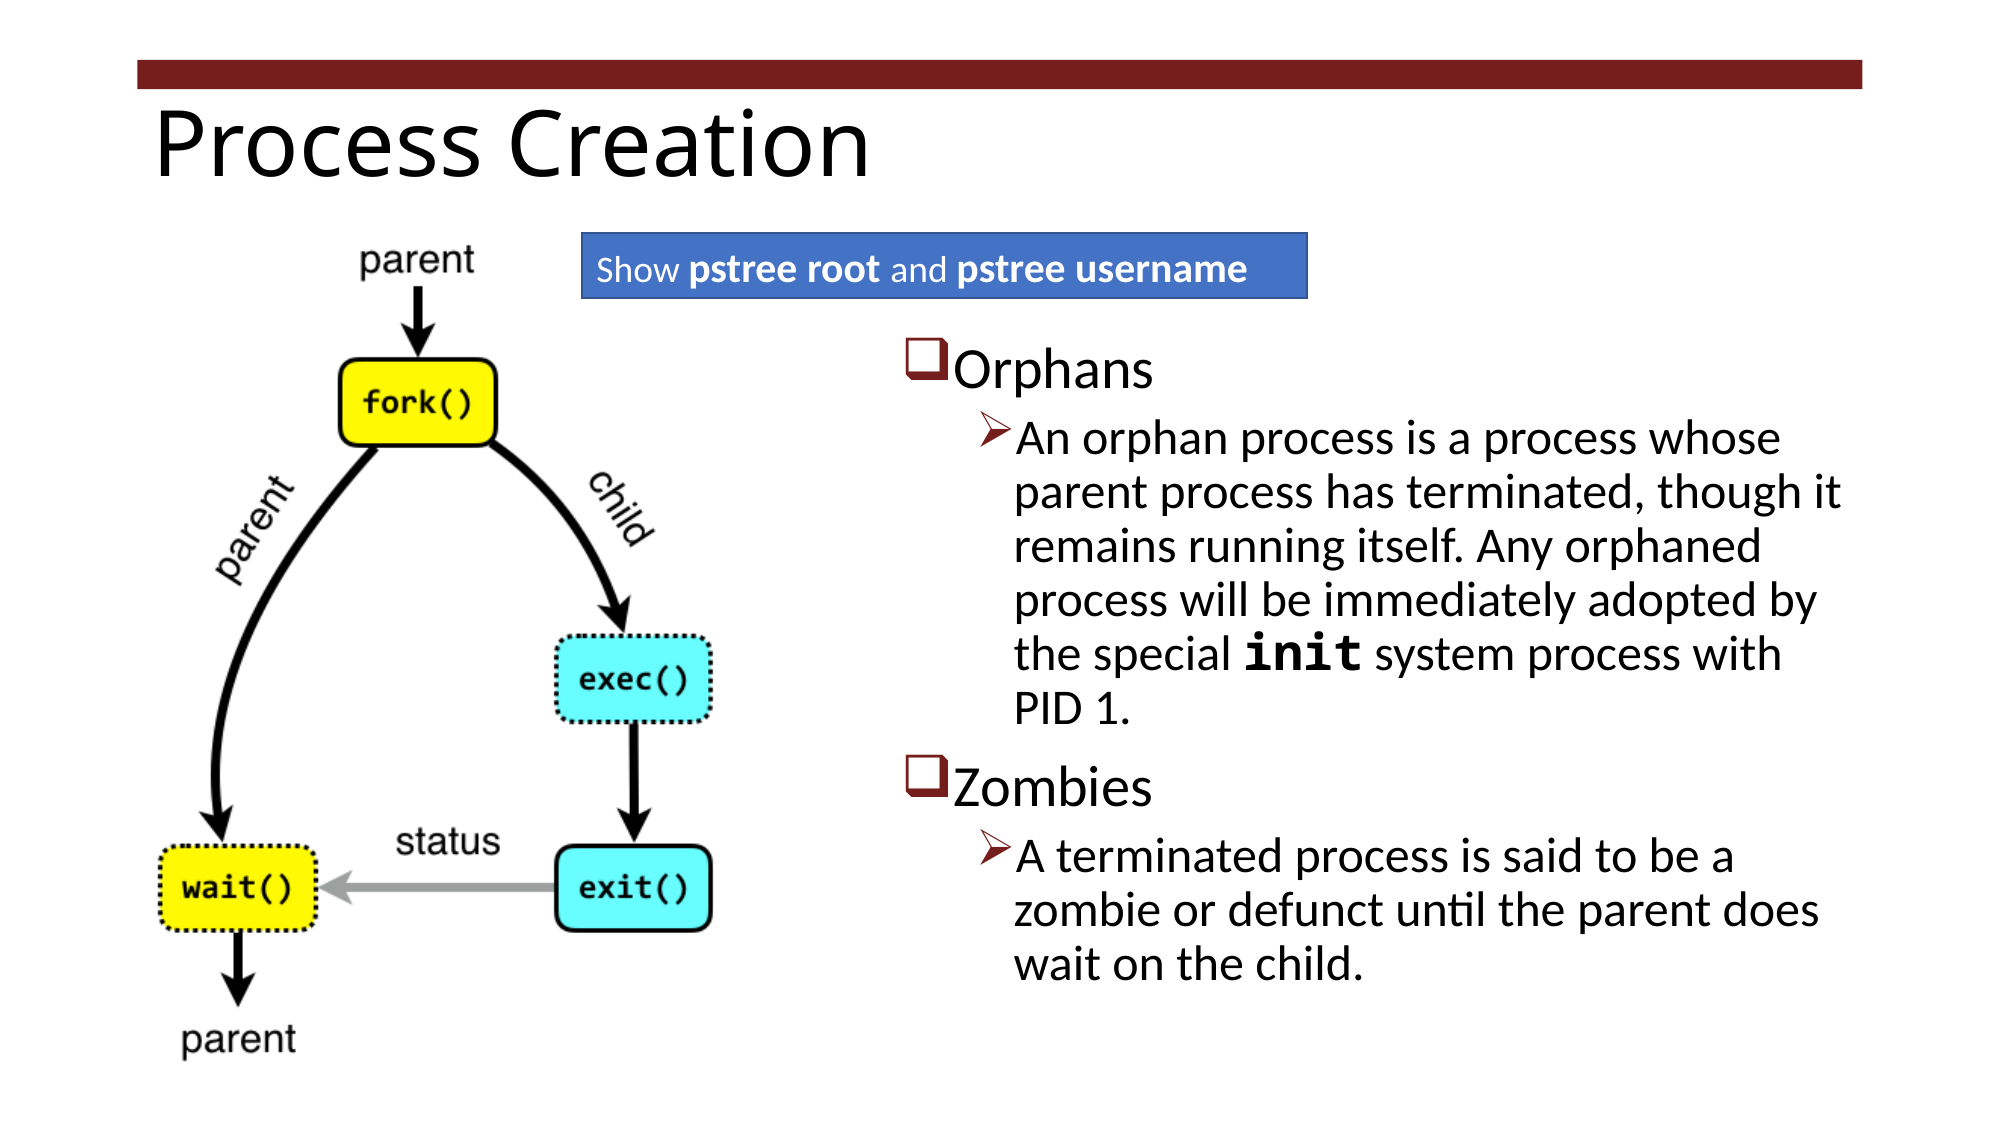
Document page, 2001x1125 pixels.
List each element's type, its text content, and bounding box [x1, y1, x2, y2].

text_box Show pstree root and pstree username [760, 232, 1308, 299]
list Orphans An orphan process is a process whose parent process has terminated, though it remains running itself. Any orphaned process will be immediately adopted by the special init system process with PID 1. Zombies A terminated process is said to be a zombie or defunct until the parent does wait on the child. [886, 330, 1863, 1103]
picture [137, 232, 760, 1072]
title Process Creation [137, 59, 1863, 233]
